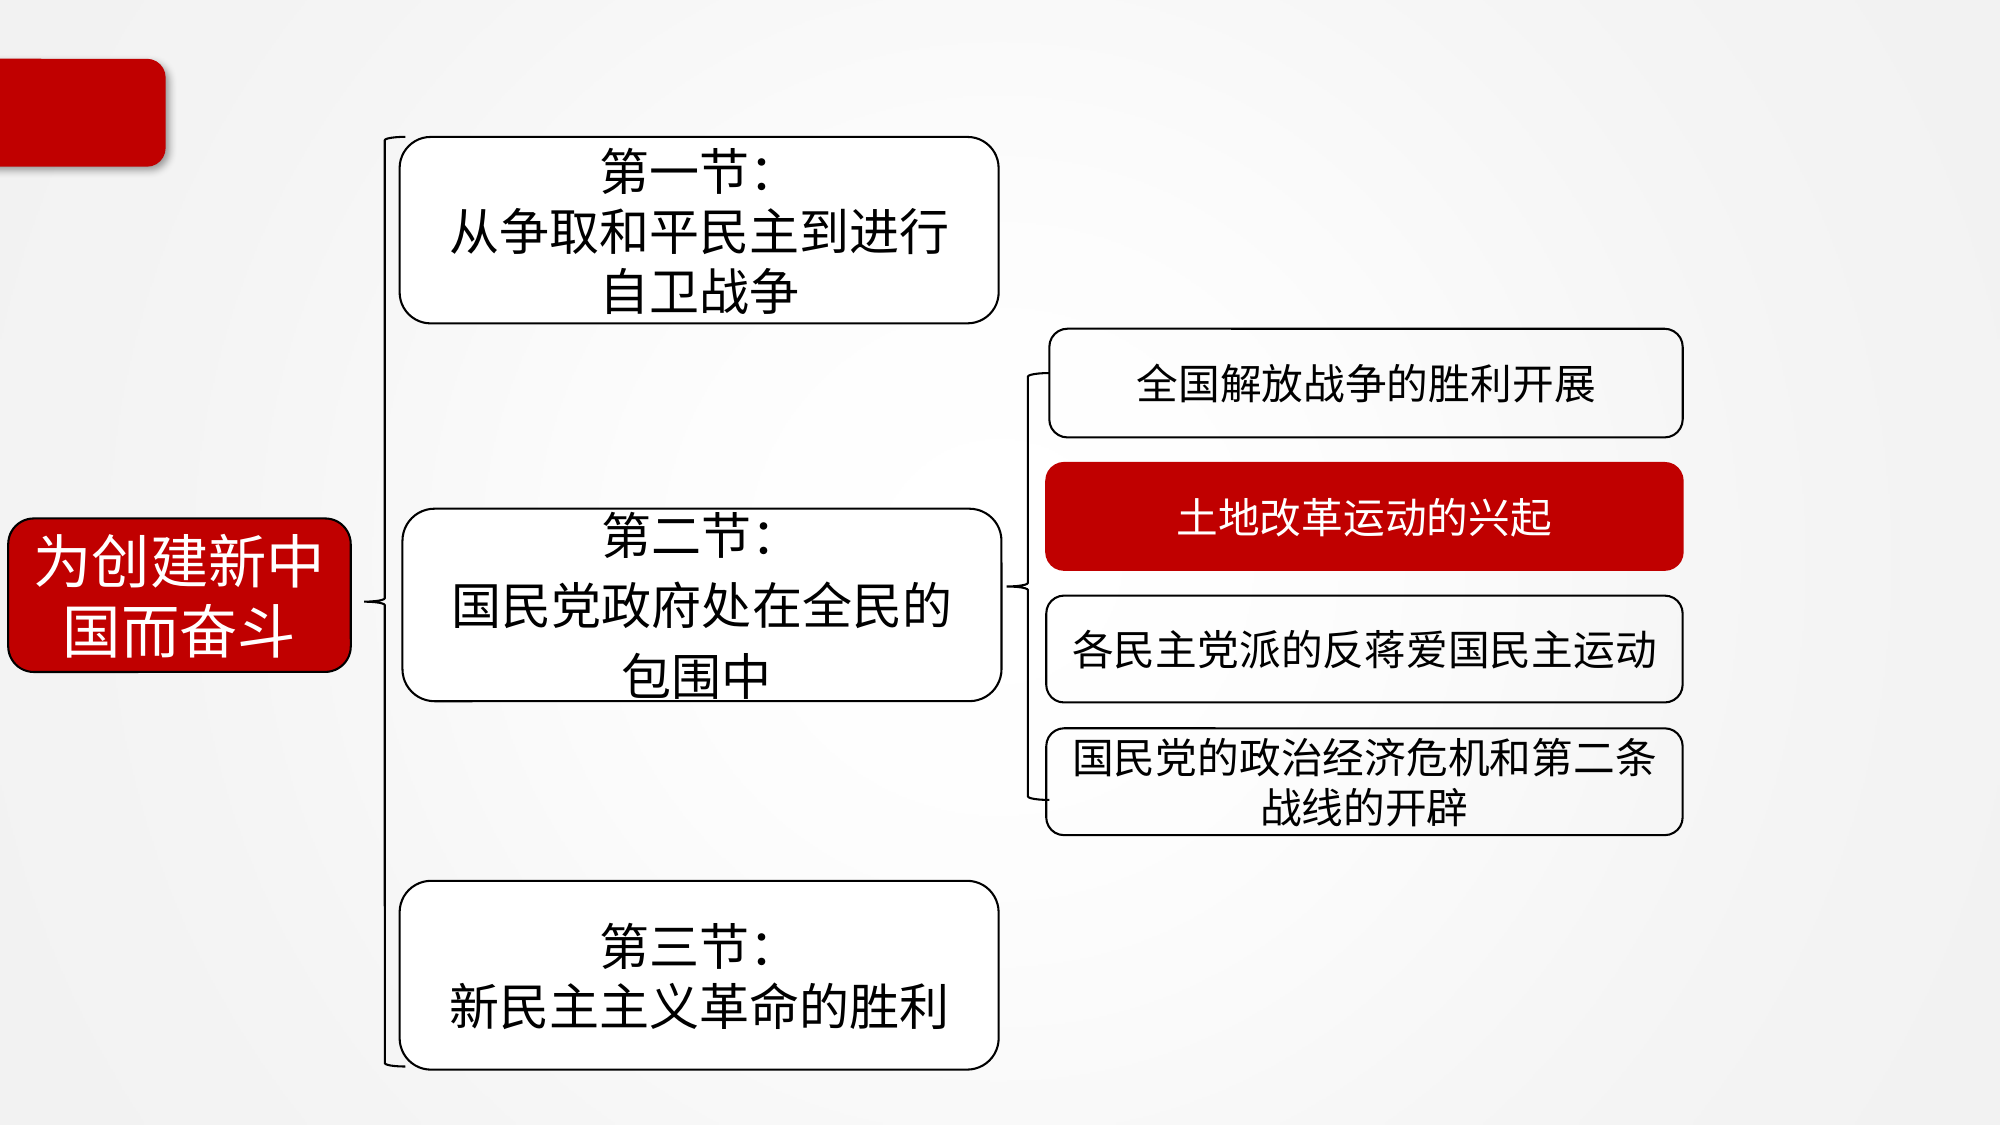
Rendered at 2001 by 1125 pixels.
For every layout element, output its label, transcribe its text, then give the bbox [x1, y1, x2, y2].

text_box 国民党的政治经济危机和第二条战线的开辟 [1045, 727, 1684, 837]
text_box [1006, 372, 1050, 801]
text_box 土地改革运动的兴起 [1045, 461, 1684, 571]
text_box 第一节： 从争取和平民主到进行 自卫战争 [398, 135, 1000, 325]
text_box 全国解放战争的胜利开展 [1048, 327, 1684, 439]
text_box 为创建新中国而奋斗 [7, 517, 352, 674]
text_box [364, 135, 406, 1068]
text_box 各民主党派的反蒋爱国民主运动 [1045, 594, 1684, 704]
text_box 第二节： 国民党政府处在全民的 包围中 [401, 507, 1003, 703]
picture [0, 0, 2000, 1125]
text_box 第三节： 新民主主义革命的胜利 [398, 879, 1000, 1071]
